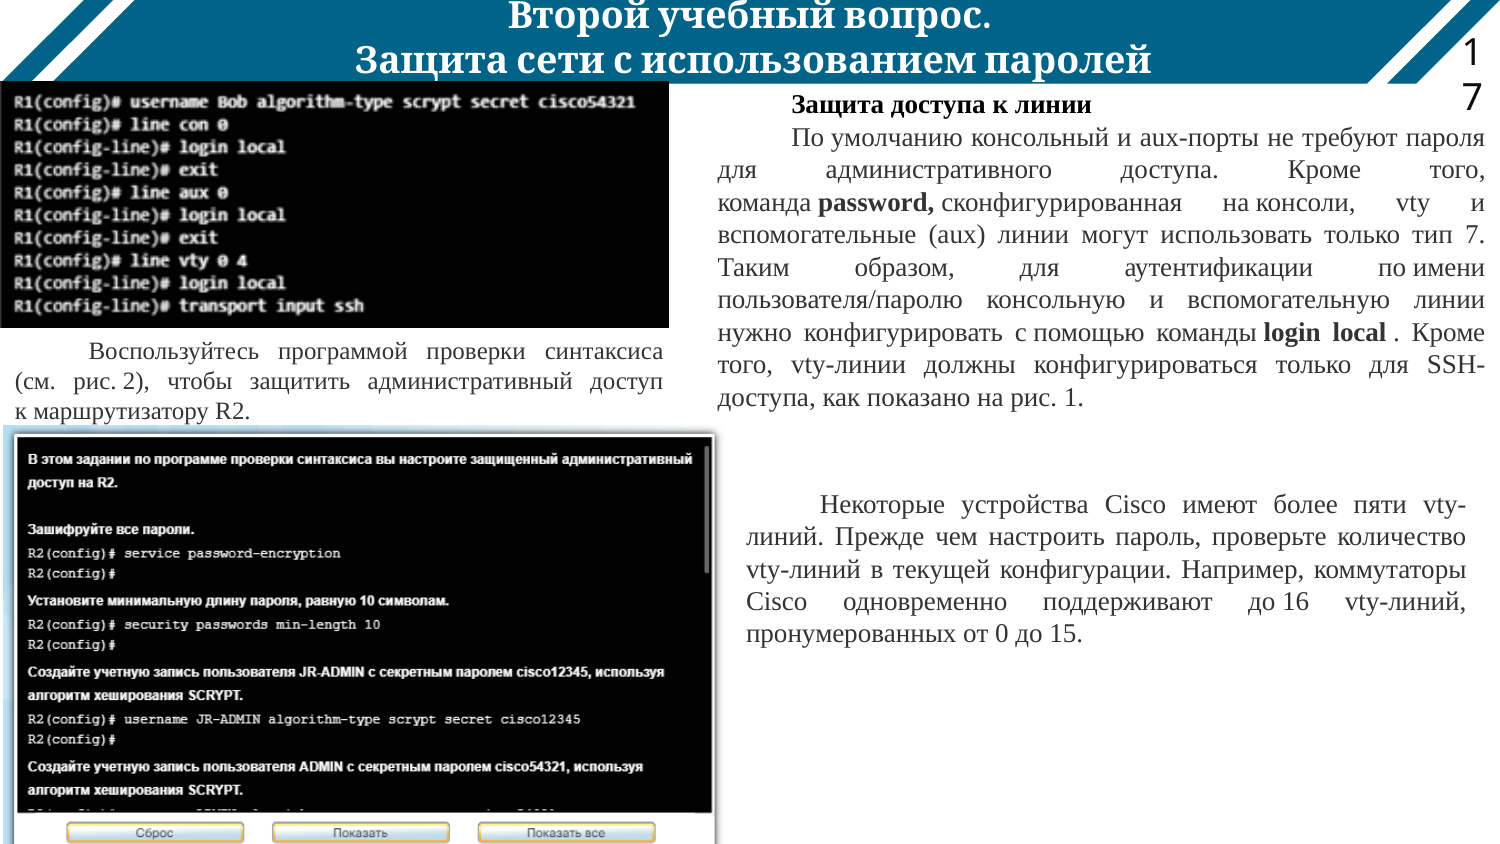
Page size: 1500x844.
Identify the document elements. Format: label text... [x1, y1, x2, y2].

text_box Второй учебный вопрос. Защита сети с использованием паролей [113, 0, 1395, 81]
text_box Воспользуйтесь программой проверки синтаксиса (см. рис. 2), чтобы защитить административный доступ к маршрутизатору R2. [0, 327, 680, 427]
text_box Защита доступа к линии По умолчанию консольный и aux-порты не требуют пароля для административного доступа. Кроме того, команда password, сконфигурированная на консоли, vty и вспомогательные (aux) линии могут использовать только тип 7. Таким образом, для аутентификации по имени пользователя/паролю консольную и вспомогательную линии нужно конфигурировать с помощью команды login local . Кроме того, vty-линии должны конфигурироваться только для SSH-доступа, как показано на рис. 1. [702, 79, 1500, 419]
picture [3, 425, 728, 844]
text_box 17 [1446, 20, 1500, 66]
text_box Некоторые устройства Cisco имеют более пяти vty-линий. Прежде чем настроить пароль, проверьте количество vty-линий в текущей конфигурации. Например, коммутаторы Cisco одновременно поддерживают до 16 vty-линий, пронумерованных от 0 до 15. [733, 478, 1482, 656]
picture [0, 80, 670, 328]
